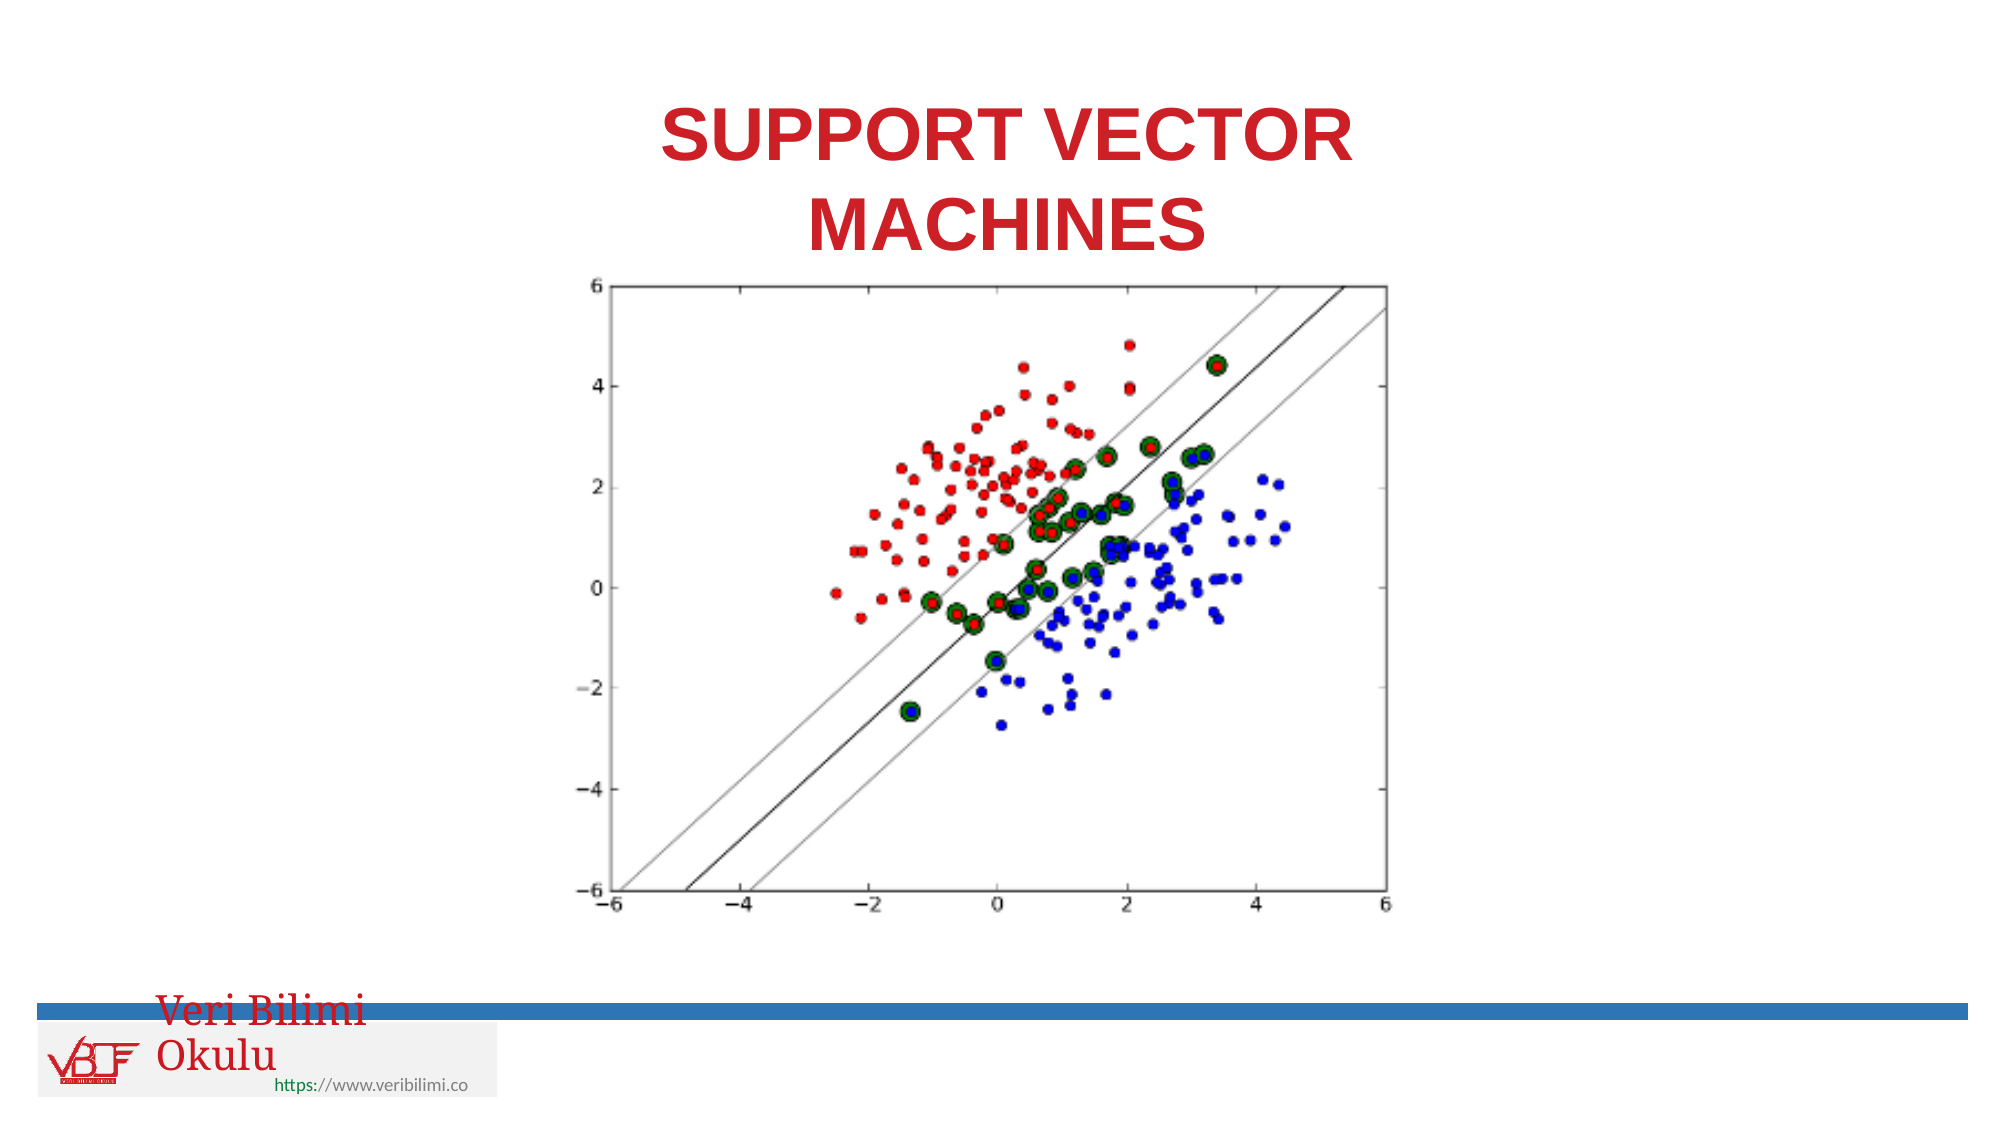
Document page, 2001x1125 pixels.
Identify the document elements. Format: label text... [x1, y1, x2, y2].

picture [572, 274, 1398, 938]
text_box SUPPORT VECTOR MACHINES [385, 78, 1556, 273]
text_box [37, 1022, 537, 1103]
